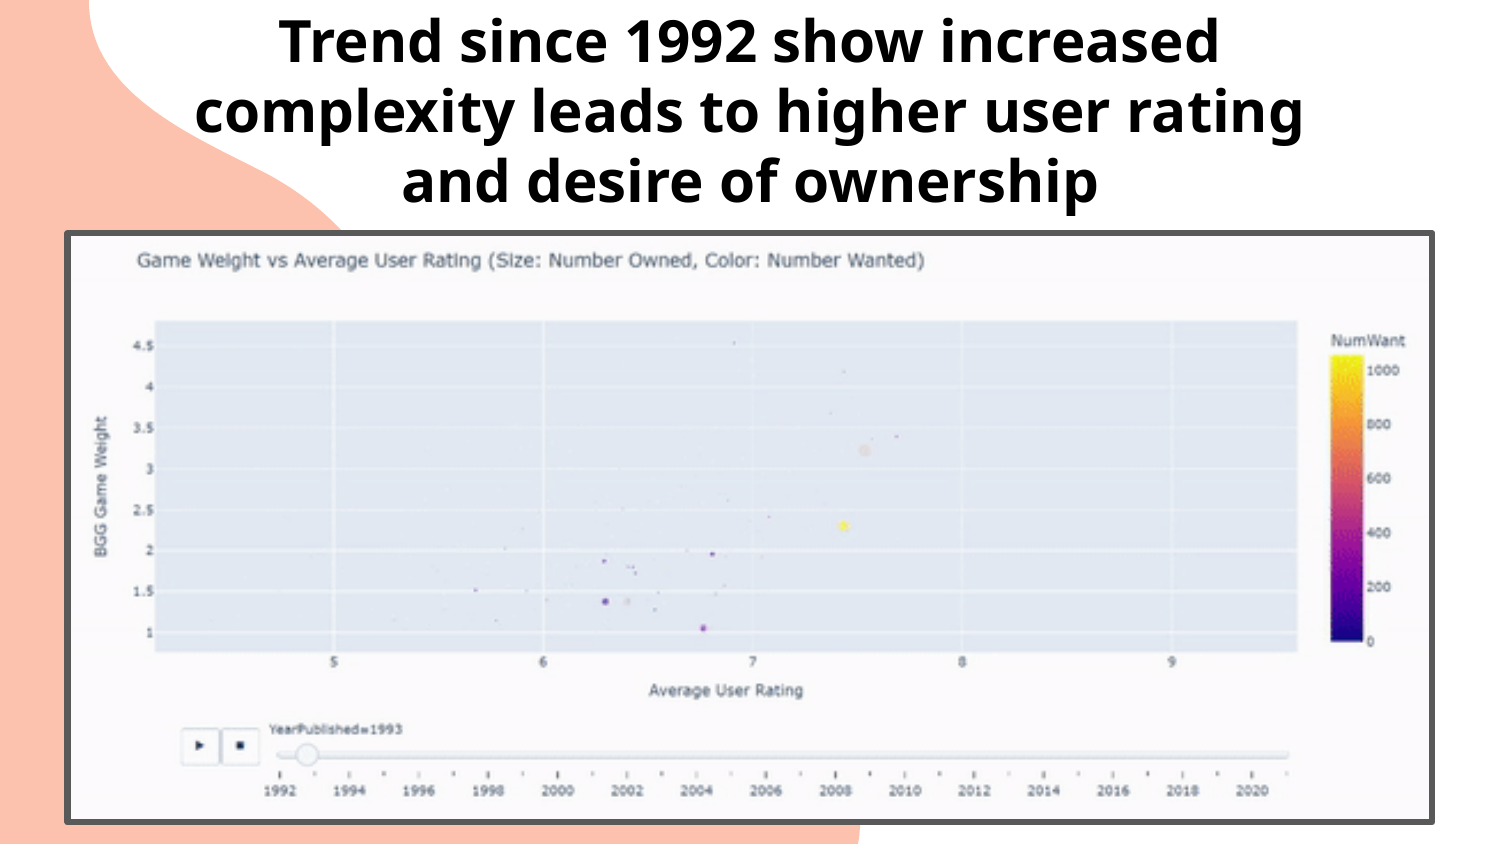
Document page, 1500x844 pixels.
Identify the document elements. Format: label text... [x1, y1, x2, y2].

picture [70, 236, 1430, 820]
title Trend since 1992 show increased complexity leads to higher user rating and desire of ownership [119, 30, 1381, 188]
